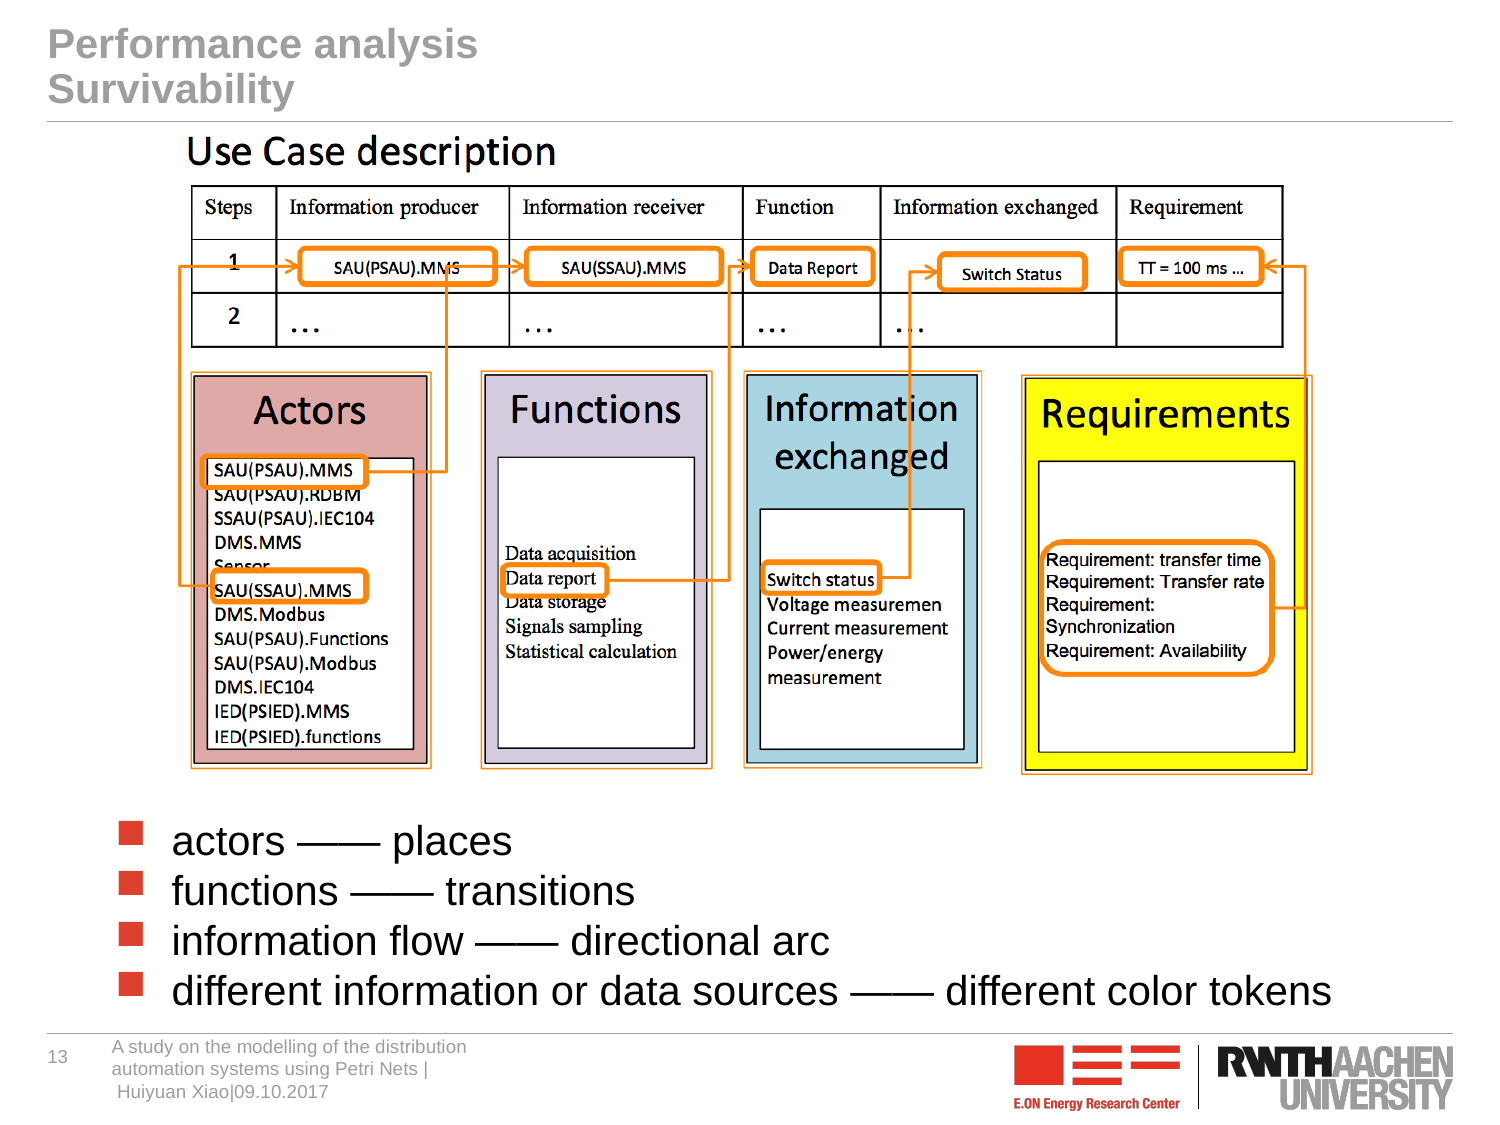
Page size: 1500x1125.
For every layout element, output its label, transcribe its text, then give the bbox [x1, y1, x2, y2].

title Performance analysis Survivability [47, 23, 1453, 113]
picture [1013, 1068, 1180, 1112]
list actors —— places functions —— transitions information flow —— directional arc different information or data sources —— different color tokens [115, 814, 1500, 1068]
picture [1218, 1068, 1453, 1111]
picture [153, 131, 1366, 812]
